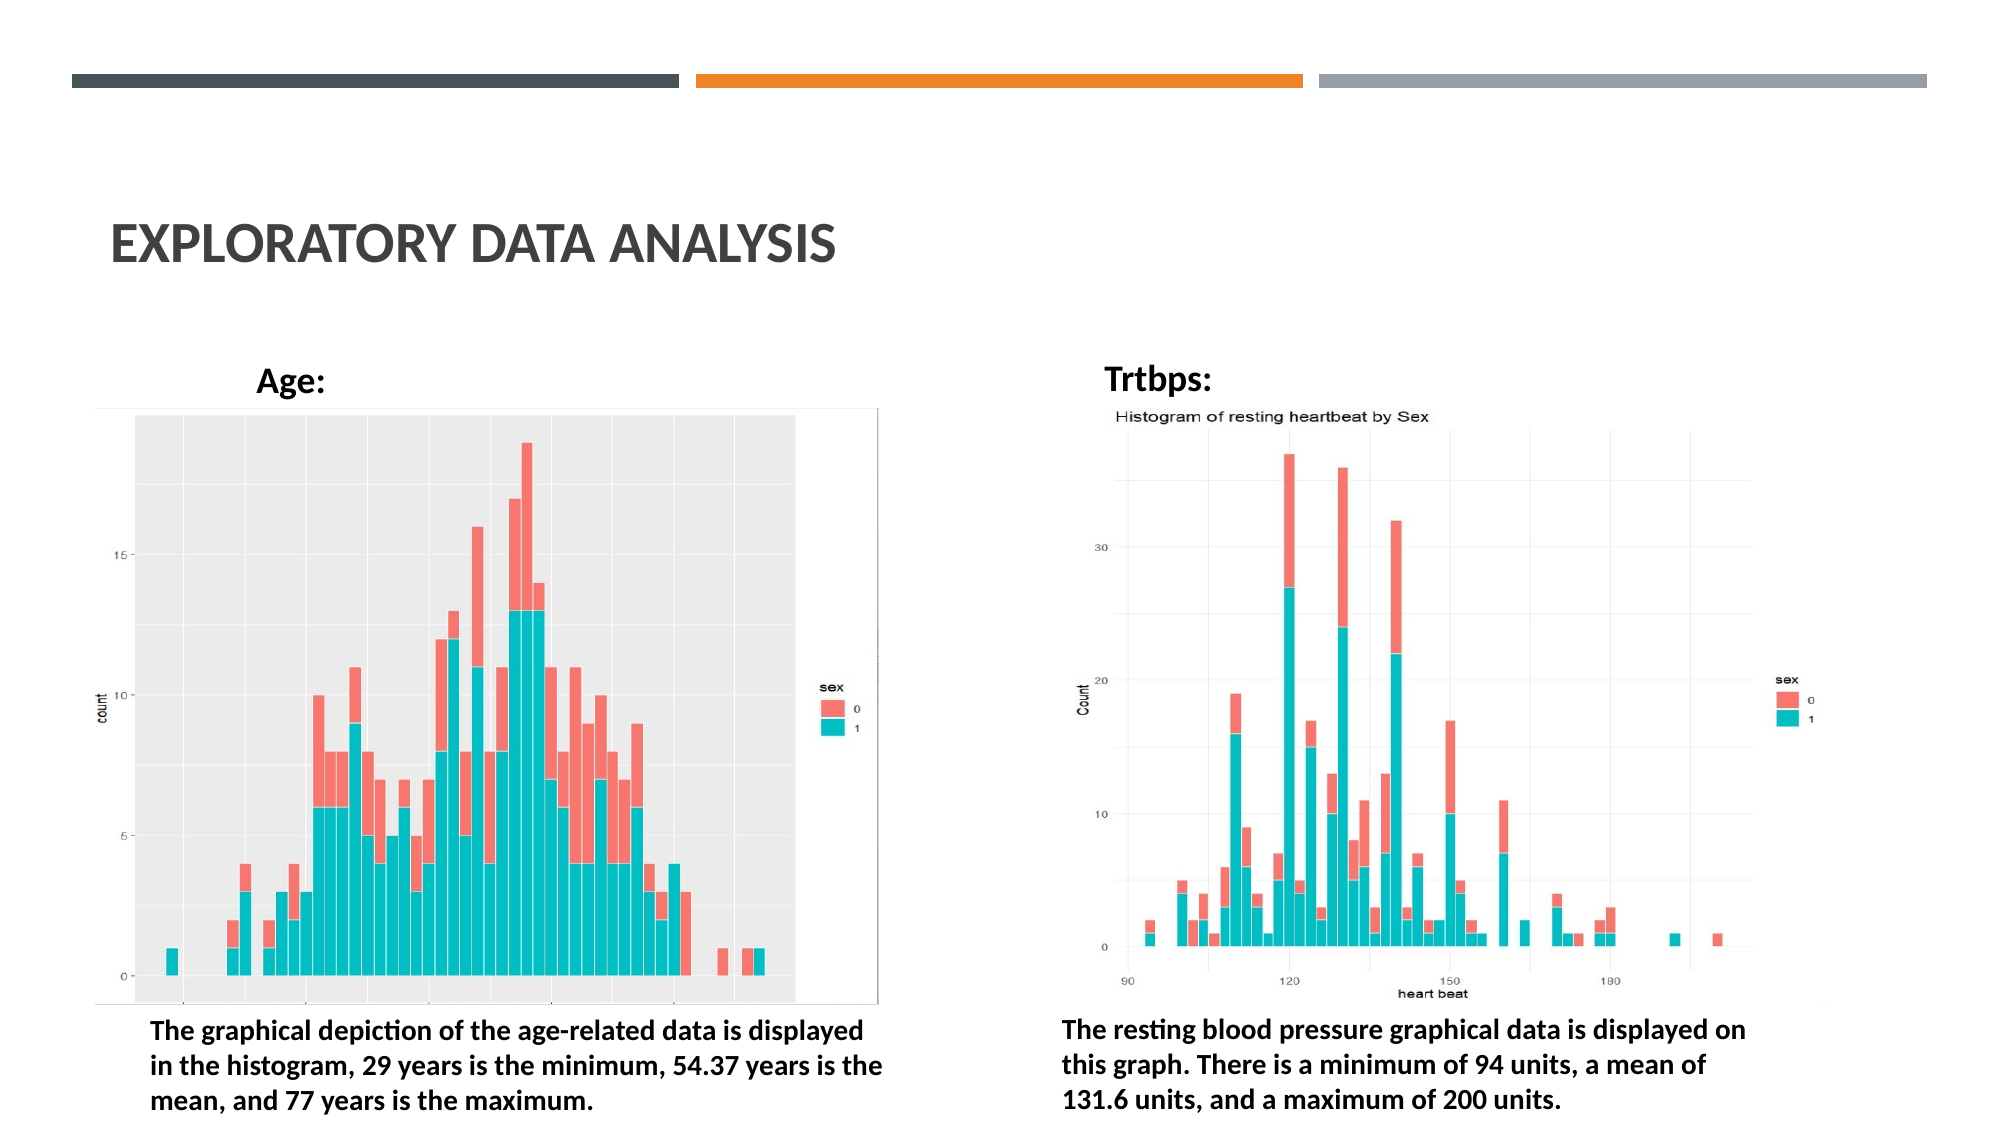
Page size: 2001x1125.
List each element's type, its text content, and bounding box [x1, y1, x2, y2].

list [94, 408, 879, 1006]
text_box Age: [241, 348, 521, 406]
text_box Trtbps: [1089, 347, 1246, 406]
picture [1075, 408, 1829, 1005]
text_box The graphical depiction of the age-related data is displayed in the histogram, 29 years is the minimum, 54.37 years is the mean, and 77 years is the maximum. [135, 1003, 907, 1124]
text_box The resting blood pressure graphical data is displayed on this graph. There is a minimum of 94 units, a mean of 131.6 units, and a maximum of 200 units. [1047, 1003, 1774, 1123]
title Exploratory Data Analysis [95, 120, 1905, 282]
